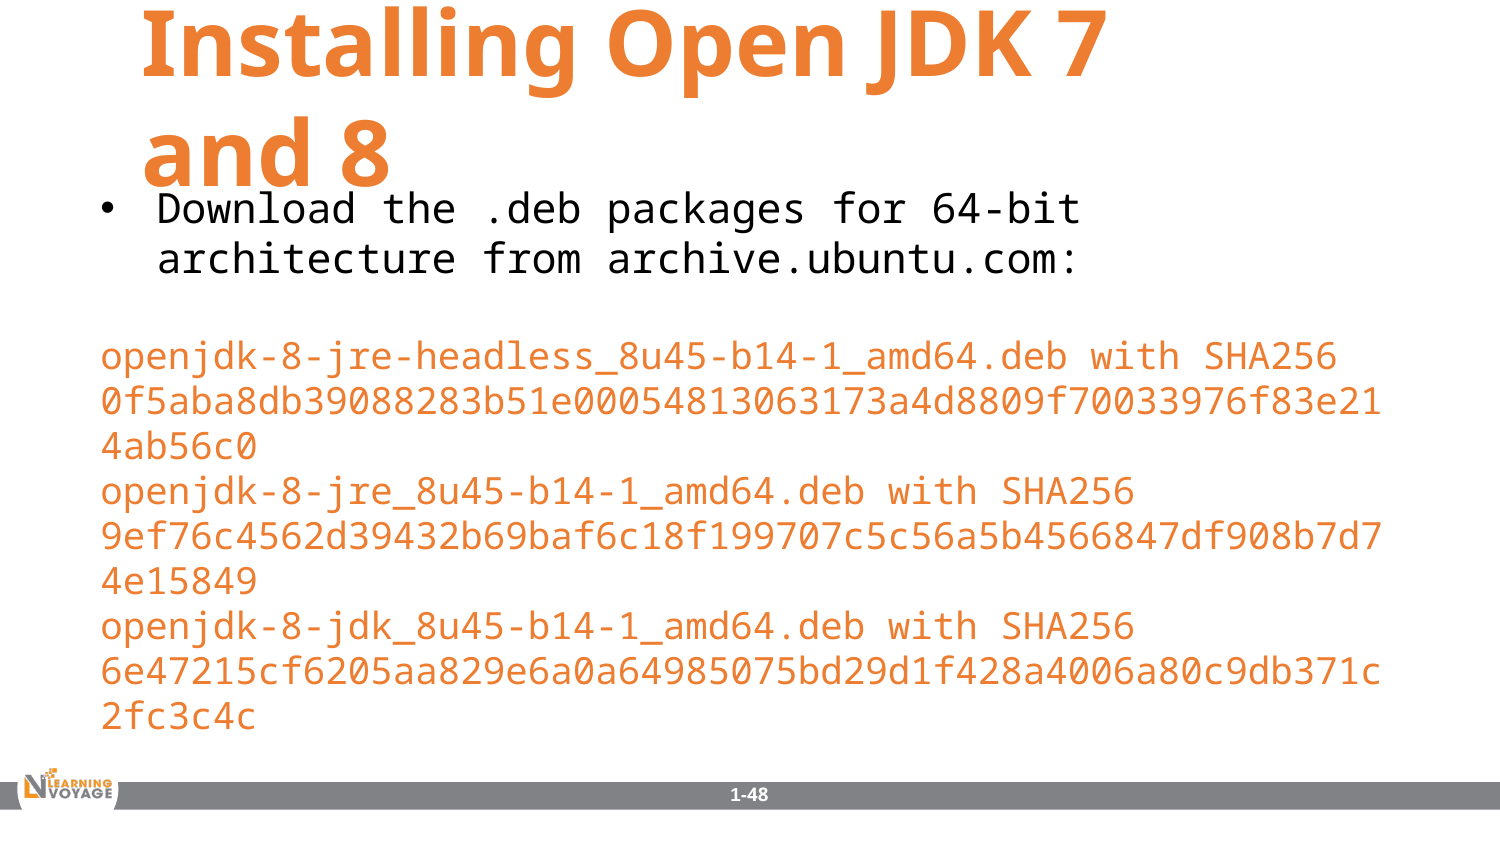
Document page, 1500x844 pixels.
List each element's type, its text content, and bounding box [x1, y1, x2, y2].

slide_number 1-48 [692, 770, 784, 821]
text_box Download the .deb packages for 64-bit architecture from archive.ubuntu.com: openjdk-8-jre-headless_8u45-b14-1_amd64.deb with SHA256 0f5aba8db39088283b51e00054813063173a4d8809f70033976f83e214ab56c0 openjdk-8-jre_8u45-b14-1_amd64.deb with SHA256 9ef76c4562d39432b69baf6c18f199707c5c56a5b4566847df908b7d74e15849 openjdk-8-jdk_8u45-b14-1_amd64.deb with SHA256 6e47215cf6205aa829e6a0a64985075bd29d1f428a4006a80c9db371c2fc3c4c [100, 180, 1400, 738]
text_box Installing Open JDK 7 and 8 [126, 37, 1329, 153]
picture [0, 706, 144, 844]
